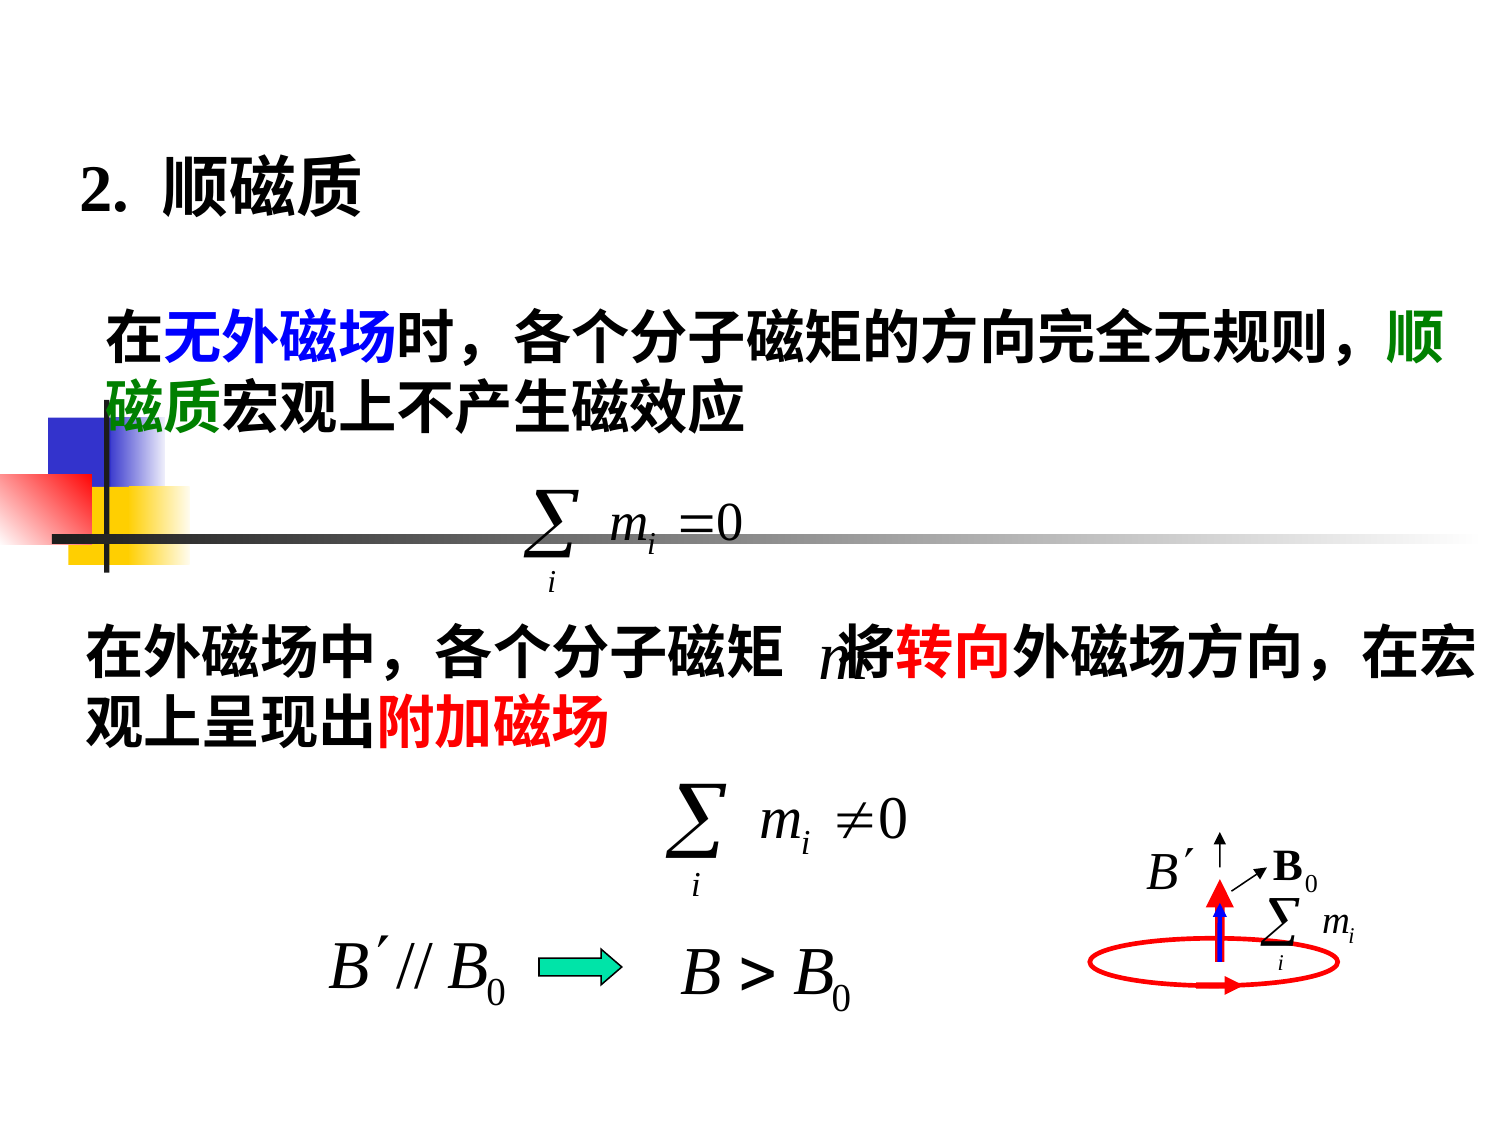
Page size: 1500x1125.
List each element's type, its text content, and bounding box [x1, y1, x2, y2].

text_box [1089, 831, 1362, 986]
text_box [515, 480, 753, 605]
text_box 在无外磁场时，各个分子磁矩的方向完全无规则，顺磁质宏观上不产生磁效应 [90, 292, 1500, 448]
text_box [808, 620, 884, 698]
text_box [538, 949, 622, 985]
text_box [667, 925, 866, 1029]
text_box 2. 顺磁质 [64, 137, 585, 232]
title 在外磁场中，各个分子磁矩 将转向外磁场方向，在宏观上呈现出附加磁场 [70, 609, 1500, 763]
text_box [656, 773, 917, 910]
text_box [316, 913, 519, 1023]
